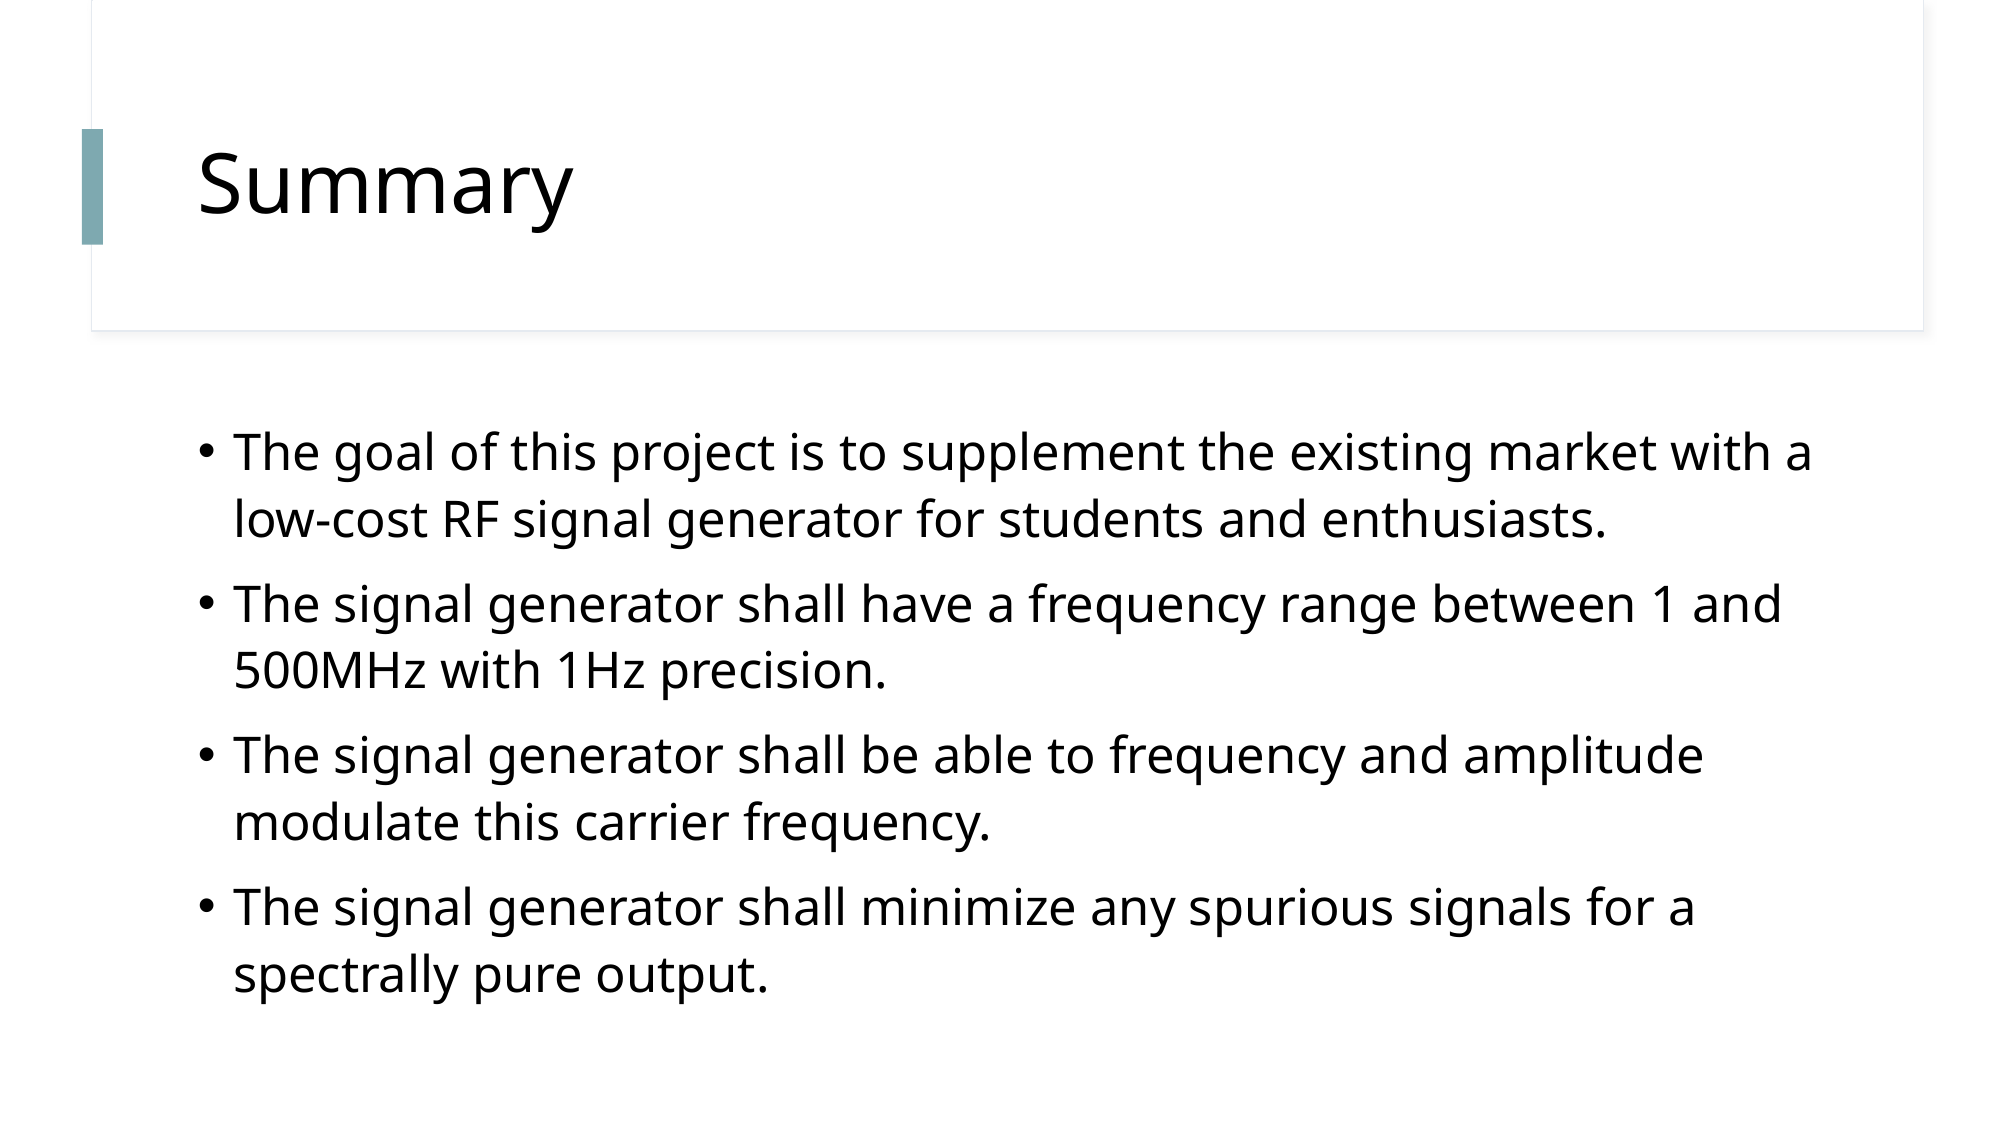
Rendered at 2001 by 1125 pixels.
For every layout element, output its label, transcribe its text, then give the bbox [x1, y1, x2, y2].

title Summary [183, 90, 1851, 284]
list The goal of this project is to supplement the existing market with a low-cost RF signal generator for students and enthusiasts. The signal generator shall have a frequency range between 1 and 500MHz with 1Hz precision. The signal generator shall be able to frequency and amplitude modulate this carrier frequency. The signal generator shall minimize any spurious signals for a spectrally pure output. [183, 406, 1851, 1013]
